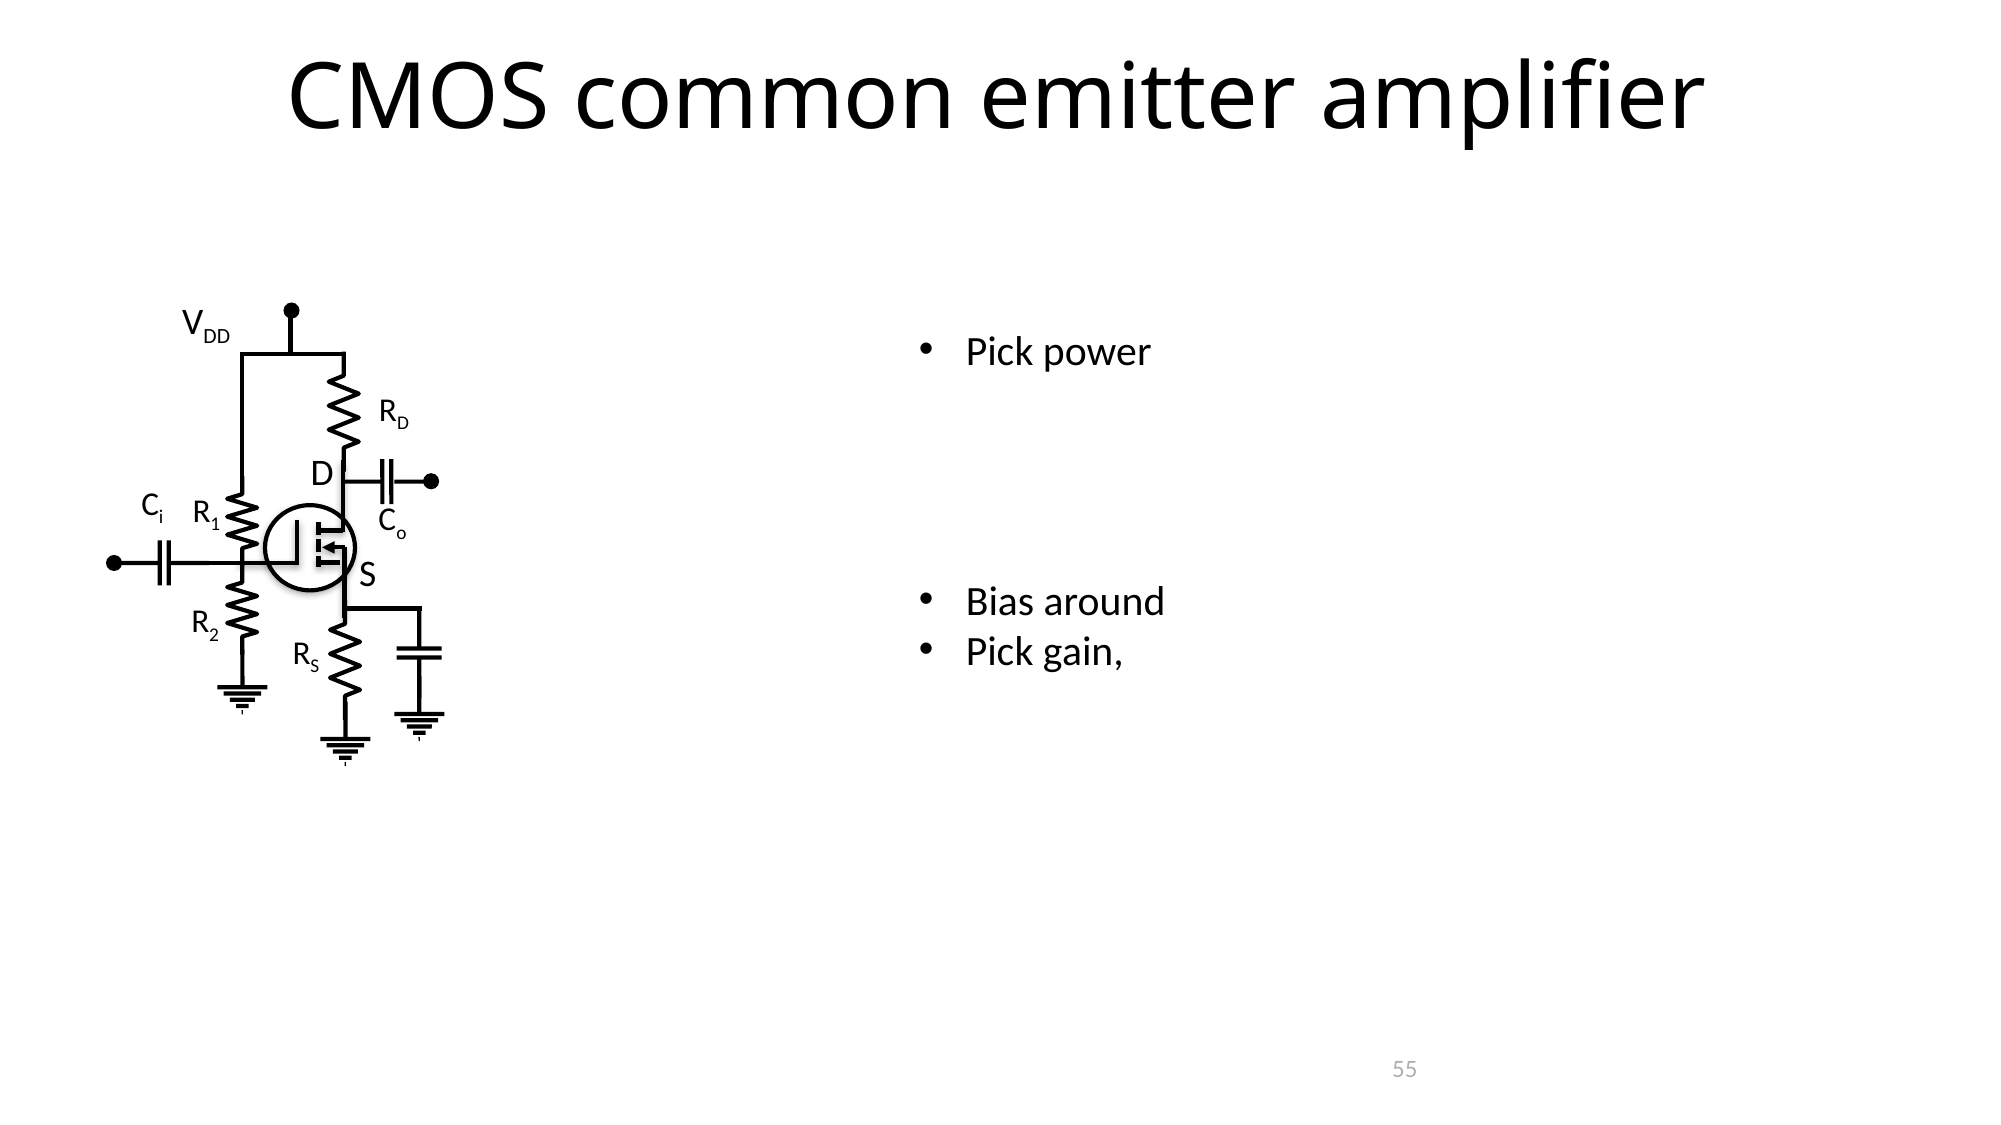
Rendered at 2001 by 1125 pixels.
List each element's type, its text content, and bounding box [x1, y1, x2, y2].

slide_number 55 [1074, 733, 1425, 1125]
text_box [106, 289, 445, 765]
text_box CMOS common emitter amplifier [41, 29, 1953, 155]
